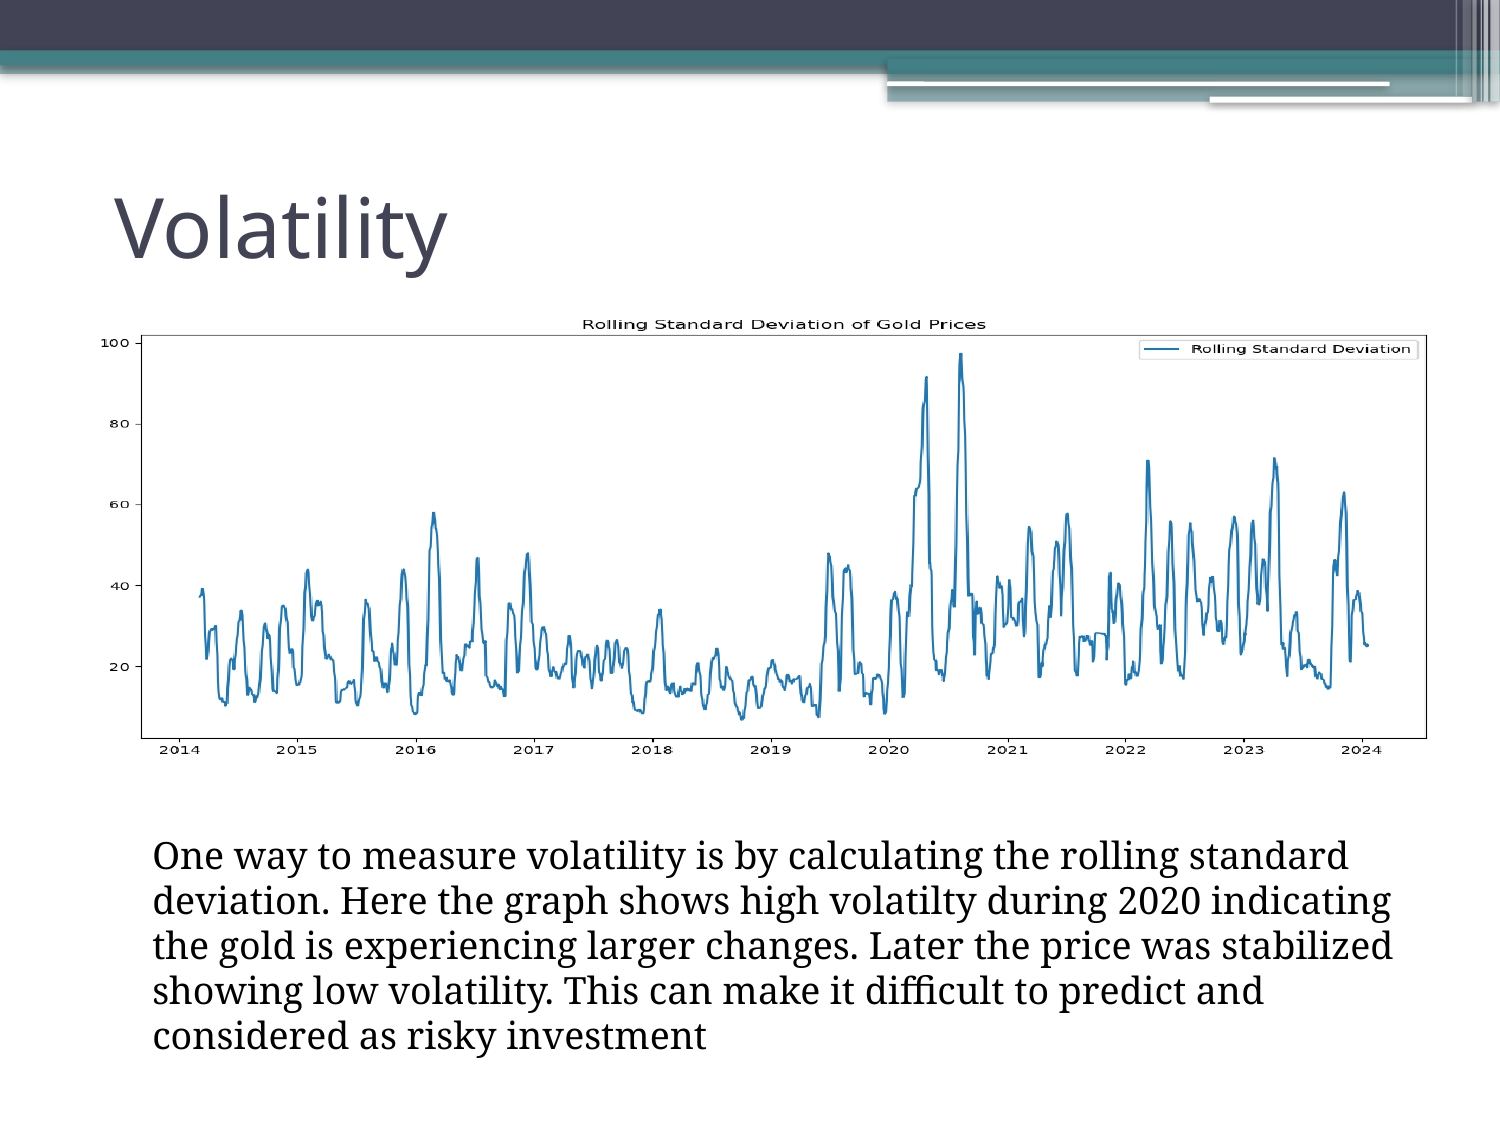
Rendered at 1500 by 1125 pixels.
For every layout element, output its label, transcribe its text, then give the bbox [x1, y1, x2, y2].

title Volatility [99, 137, 1450, 313]
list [87, 312, 1438, 763]
text_box One way to measure volatility is by calculating the rolling standard deviation. Here the graph shows high volatilty during 2020 indicating the gold is experiencing larger changes. Later the price was stabilized showing low volatility. This can make it difficult to predict and considered as risky investment [137, 824, 1450, 1065]
